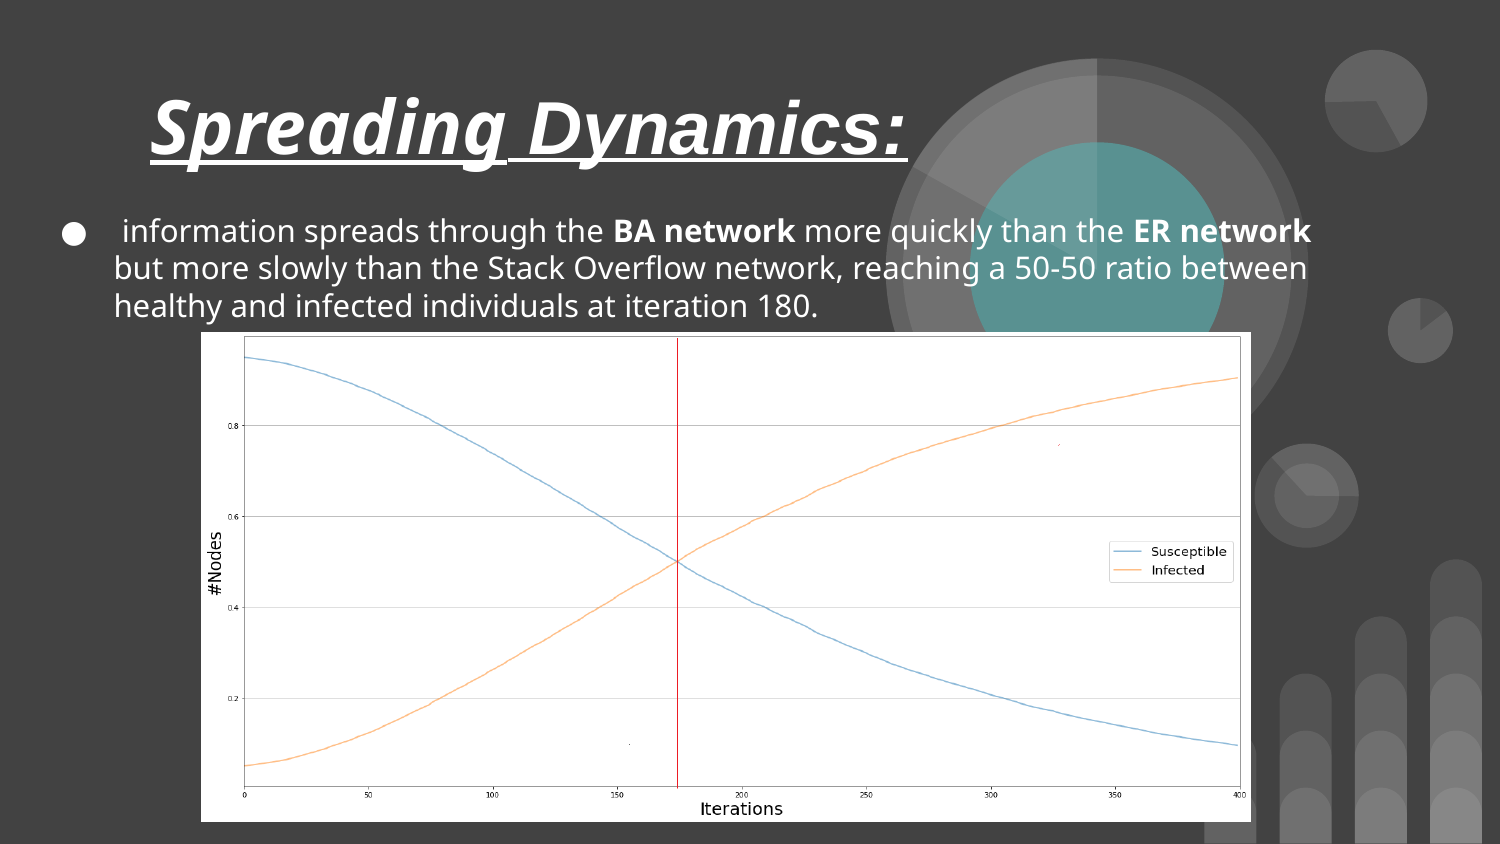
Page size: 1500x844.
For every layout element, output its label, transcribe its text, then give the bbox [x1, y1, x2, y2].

picture [200, 332, 1252, 822]
title Spreading Dynamics: [135, 51, 1477, 197]
text_box information spreads through the BA network more quickly than the ER network but more slowly than the Stack Overflow network, reaching a 50-50 ratio between healthy and infected individuals at iteration 180. [23, 196, 1378, 339]
